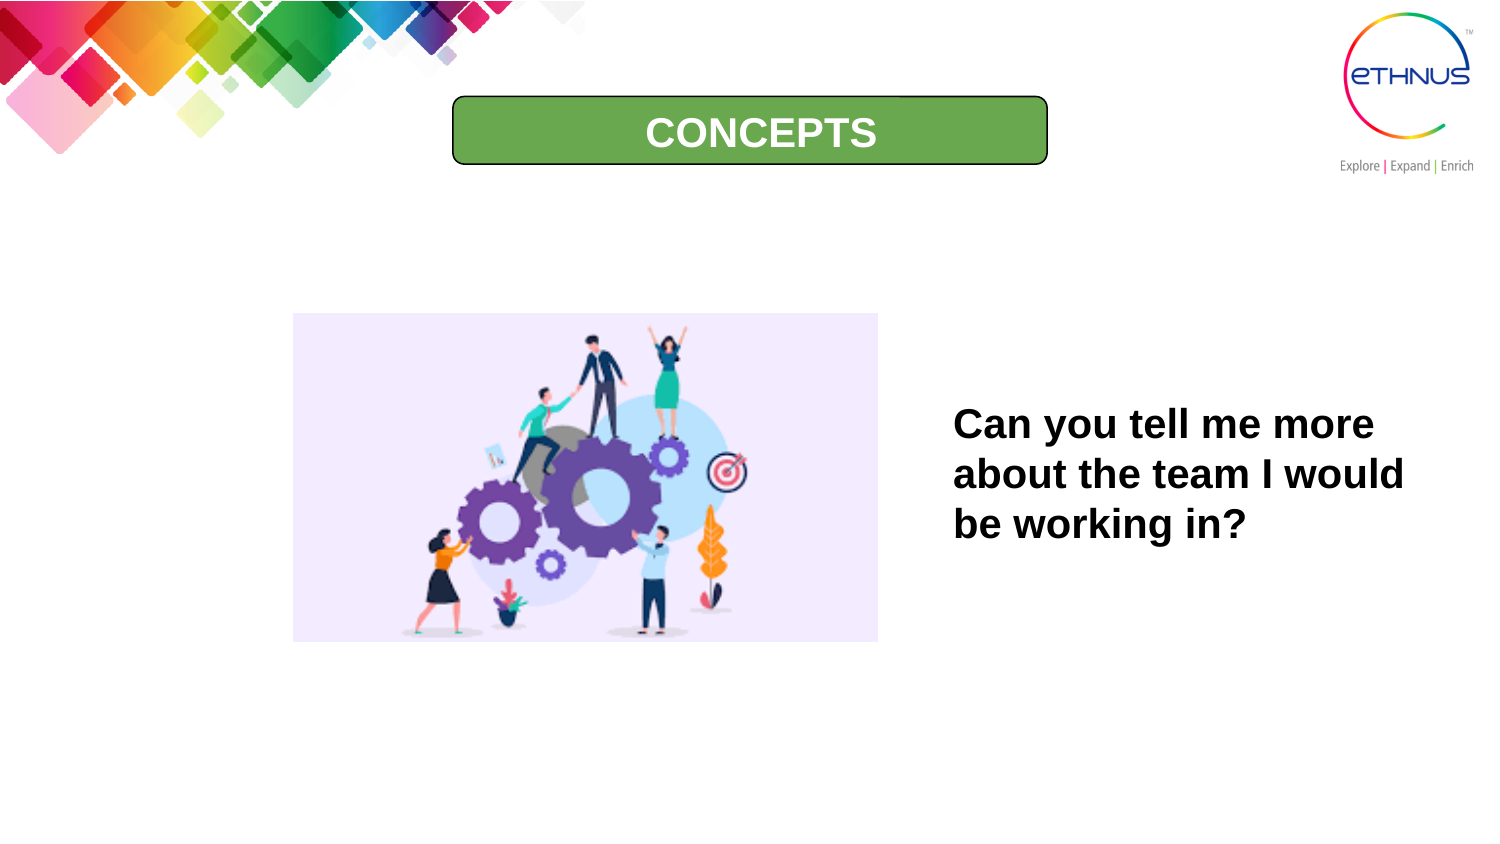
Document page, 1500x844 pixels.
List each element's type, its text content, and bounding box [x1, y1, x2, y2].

picture [1327, 0, 1500, 182]
text_box CONCEPTS [459, 96, 1048, 165]
picture [0, 1, 585, 154]
text_box Can you tell me more about the team I would be working in? [938, 381, 1429, 562]
picture [292, 313, 879, 642]
